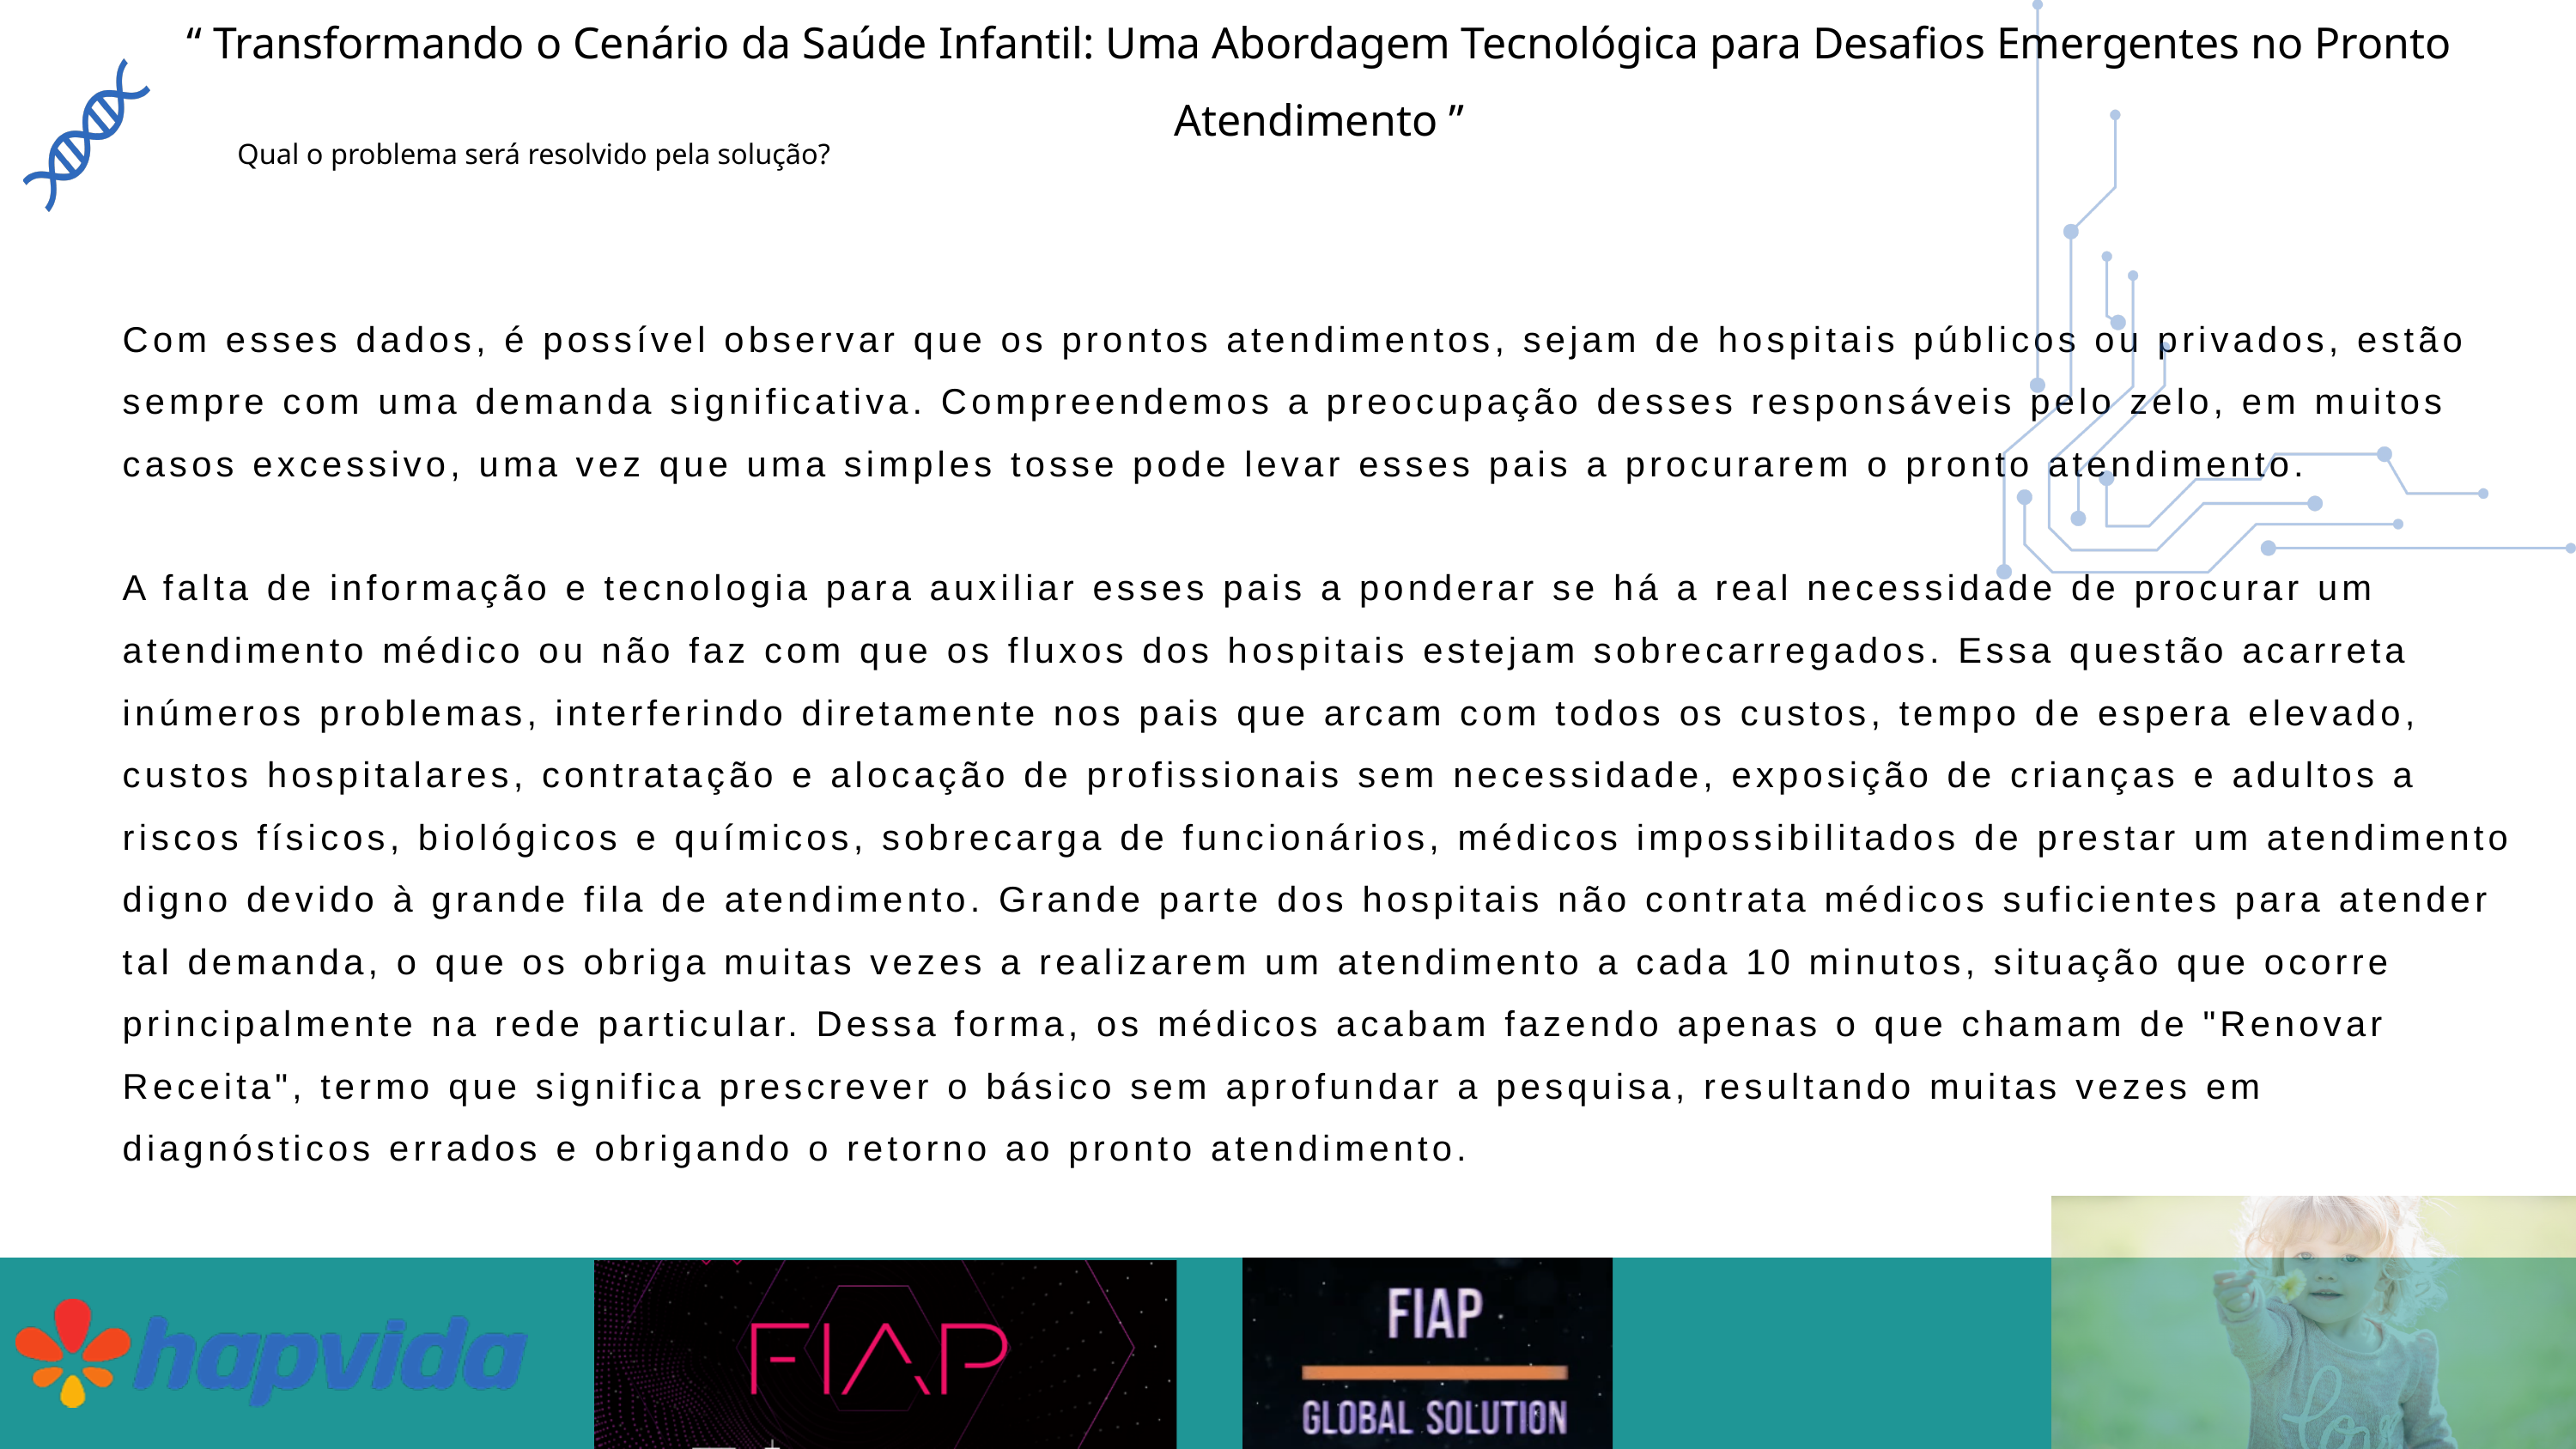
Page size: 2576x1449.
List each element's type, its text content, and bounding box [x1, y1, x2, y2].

text_box “ Transformando o Cenário da Saúde Infantil: Uma Abordagem Tecnológica para Desafios Emergentes no Pronto Atendimento ” [122, 0, 2517, 145]
text_box Com esses dados, é possível observar que os prontos atendimentos, sejam de hospitais públicos ou privados, estão sempre com uma demanda significativa. Compreendemos a preocupação desses responsáveis pelo zelo, em muitos casos excessivo, uma vez que uma simples tosse pode levar esses pais a procurarem o pronto atendimento. A falta de informação e tecnologia para auxiliar esses pais a ponderar se há a real necessidade de procurar um atendimento médico ou não faz com que os fluxos dos hospitais estejam sobrecarregados. Essa questão acarreta inúmeros problemas, interferindo diretamente nos pais que arcam com todos os custos, tempo de espera elevado, custos hospitalares, contratação e alocação de profissionais sem necessidade, exposição de crianças e adultos a riscos físicos, biológicos e químicos, sobrecarga de funcionários, médicos impossibilitados de prestar um atendimento digno devido à grande fila de atendimento. Grande parte dos hospitais não contrata médicos suficientes para atender tal demanda, o que os obriga muitas vezes a realizarem um atendimento a cada 10 minutos, situação que ocorre principalmente na rede particular. Dessa forma, os médicos acabam fazendo apenas o que chamam de "Renovar Receita", termo que significa prescrever o básico sem aprofundar a pesquisa, resultando muitas vezes em diagnósticos errados e obrigando o retorno ao pronto atendimento. [122, 296, 2521, 1169]
text_box [1996, 0, 2576, 579]
text_box [22, 58, 150, 213]
text_box Qual o problema será resolvido pela solução? [221, 145, 848, 170]
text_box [0, 1196, 2576, 1449]
